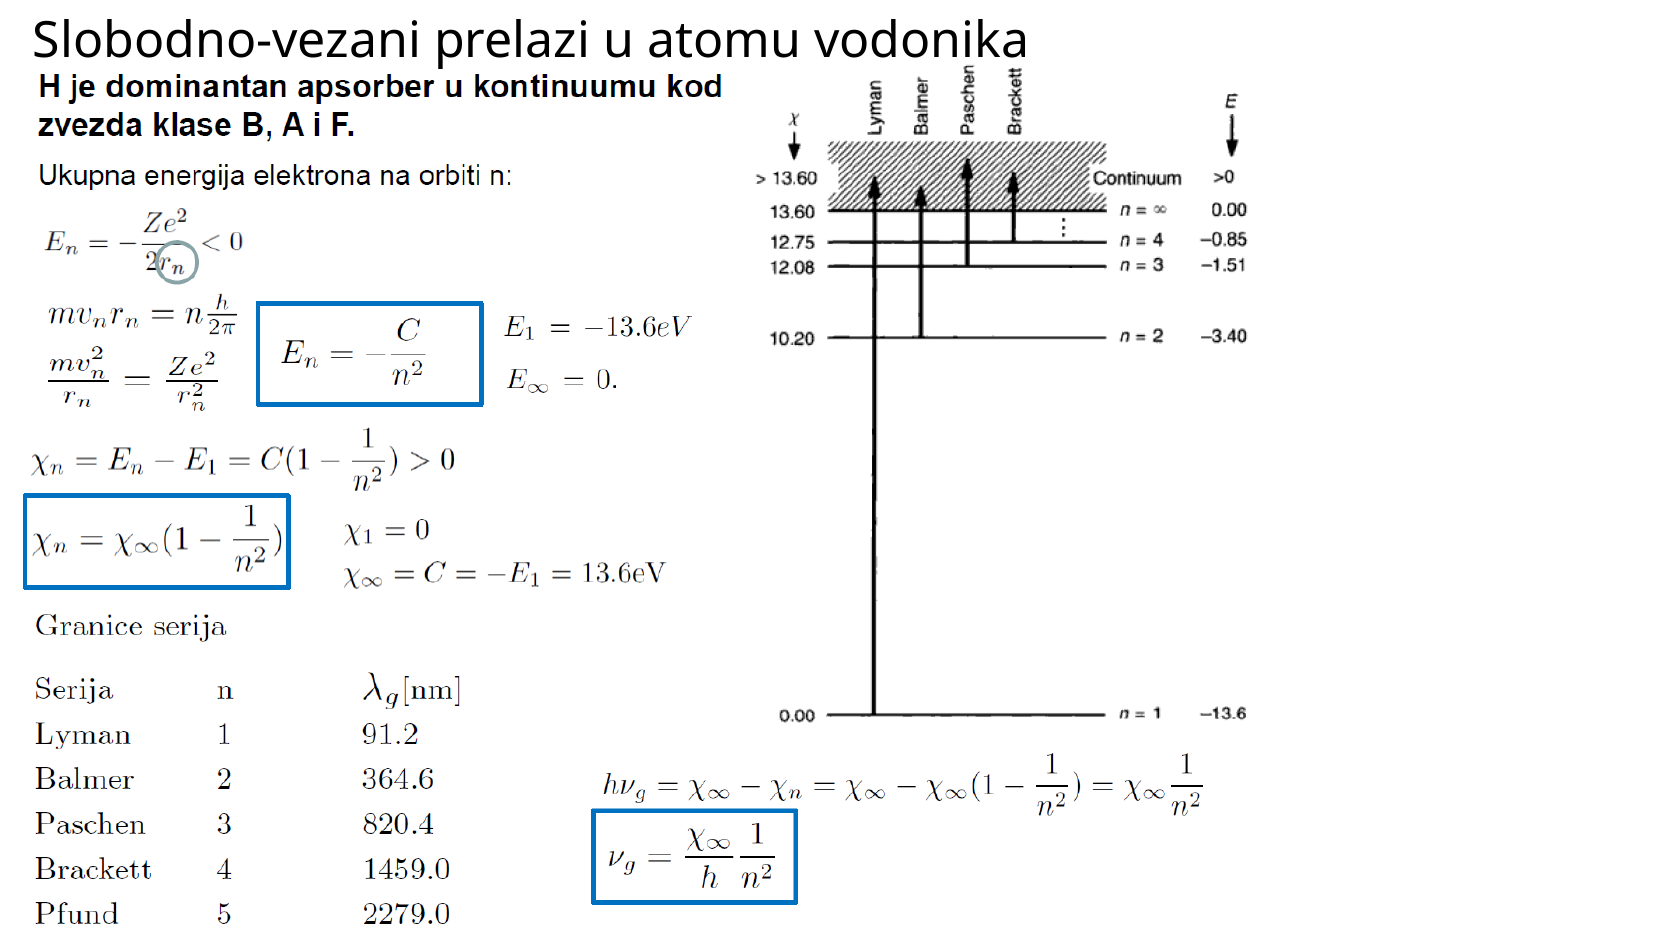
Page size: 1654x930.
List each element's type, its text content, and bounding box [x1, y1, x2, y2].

picture [0, 51, 1273, 930]
title Slobodno-vezani prelazi u atomu vodonika [32, 0, 1621, 75]
